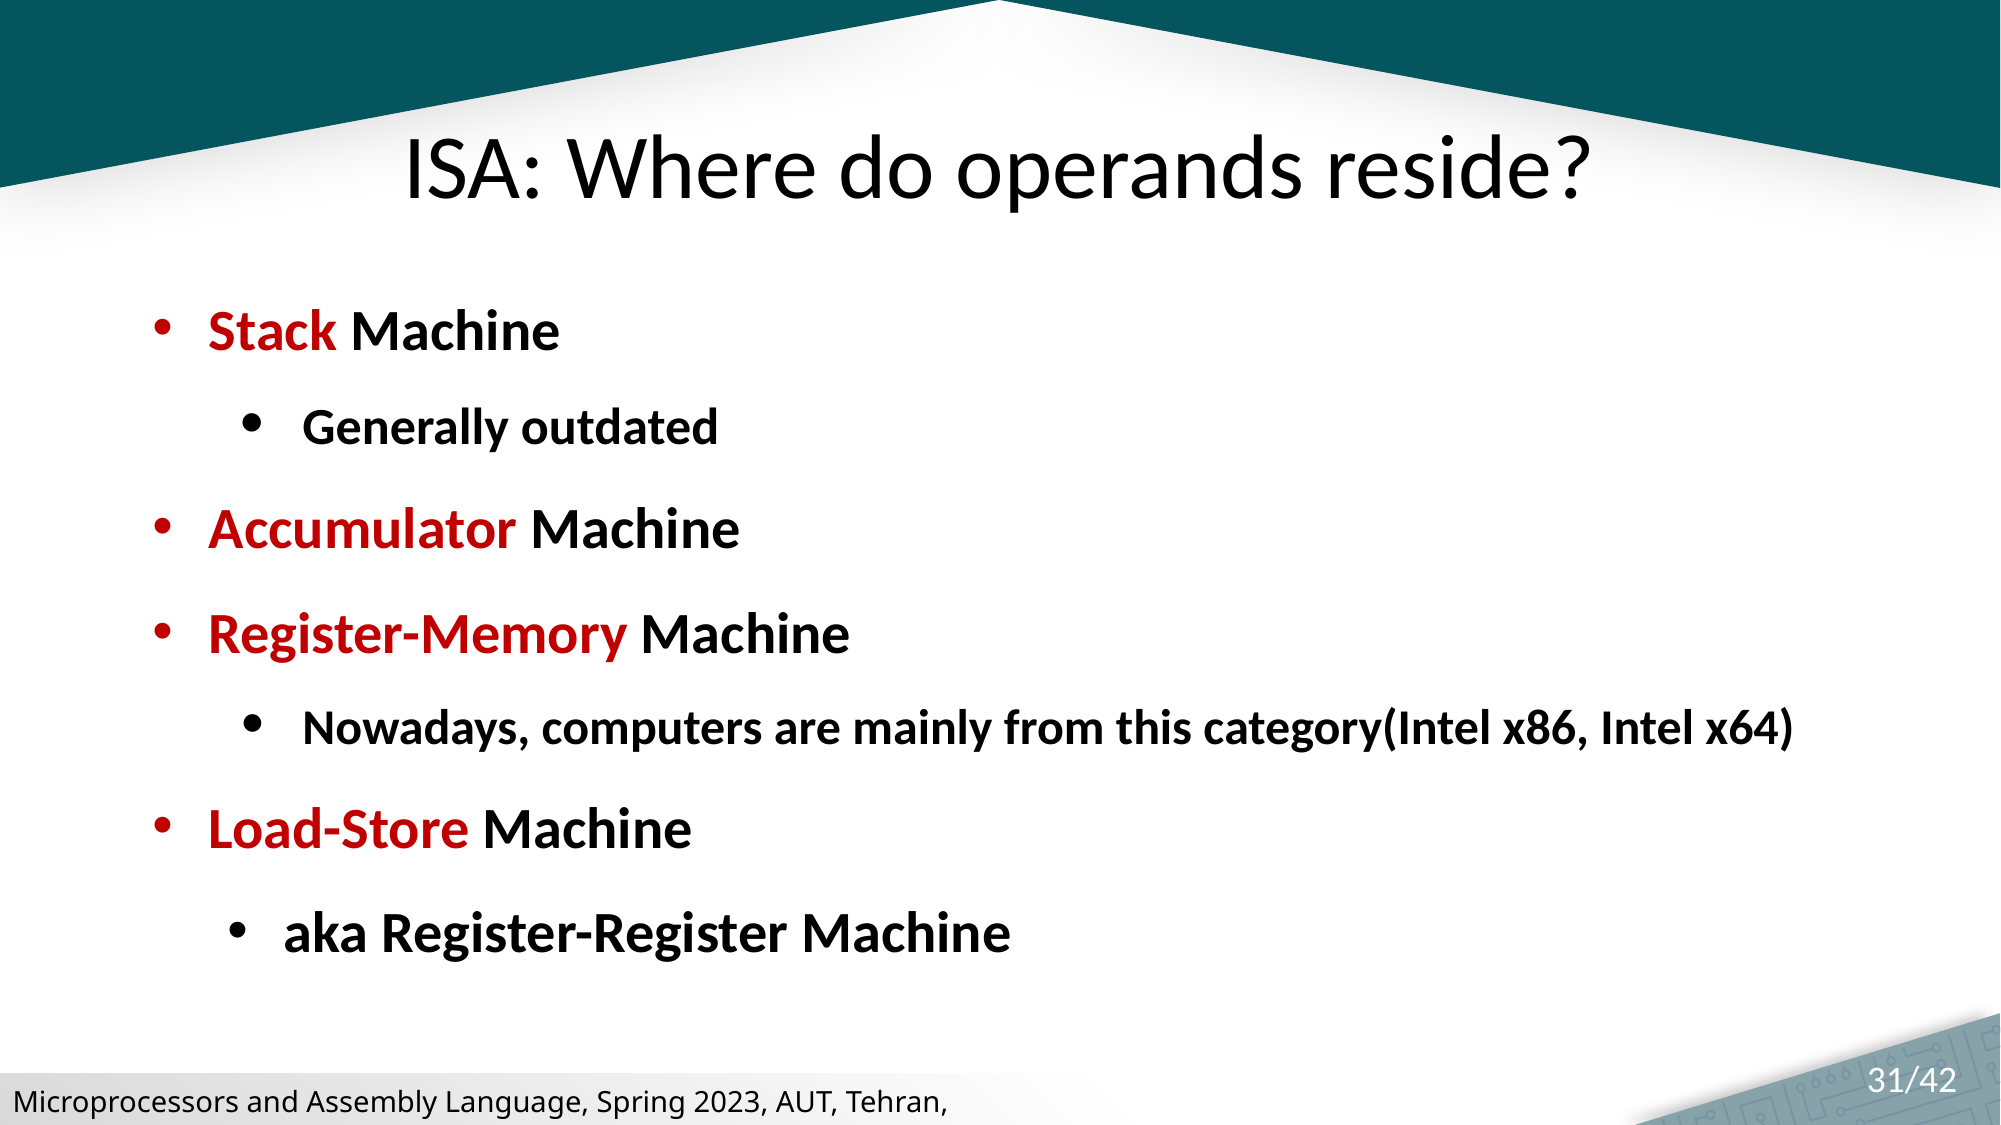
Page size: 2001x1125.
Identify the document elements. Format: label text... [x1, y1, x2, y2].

slide_number 31/42 [1522, 1047, 1973, 1108]
title ISA: Where do operands reside? [137, 59, 1863, 249]
list Stack Machine Generally outdated Accumulator Machine Register-Memory Machine Nowadays, computers are mainly from this category(Intel x86, Intel x64) Load-Store Machine aka Register-Register Machine [137, 249, 1863, 1028]
